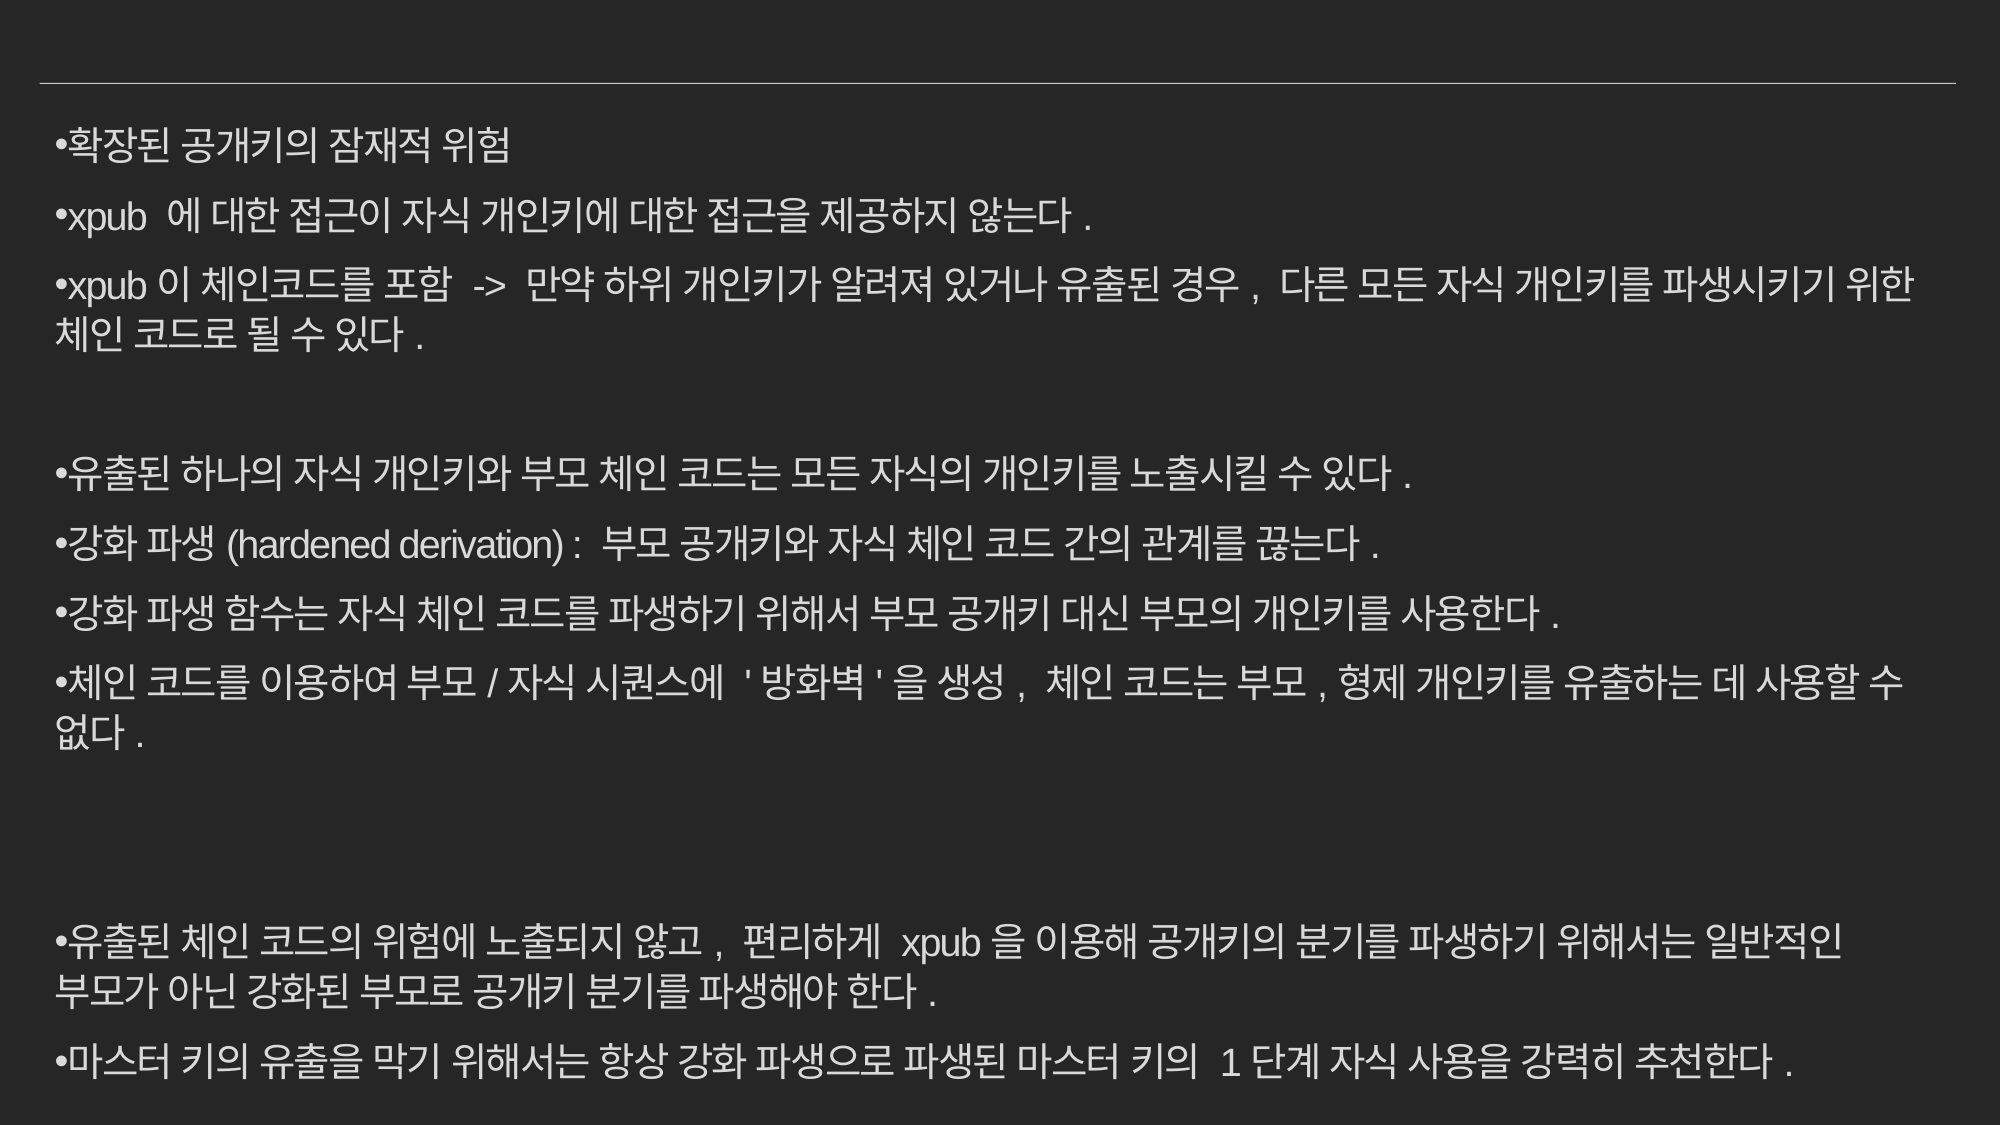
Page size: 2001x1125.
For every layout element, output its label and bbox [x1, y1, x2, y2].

list [39, 110, 1957, 1100]
